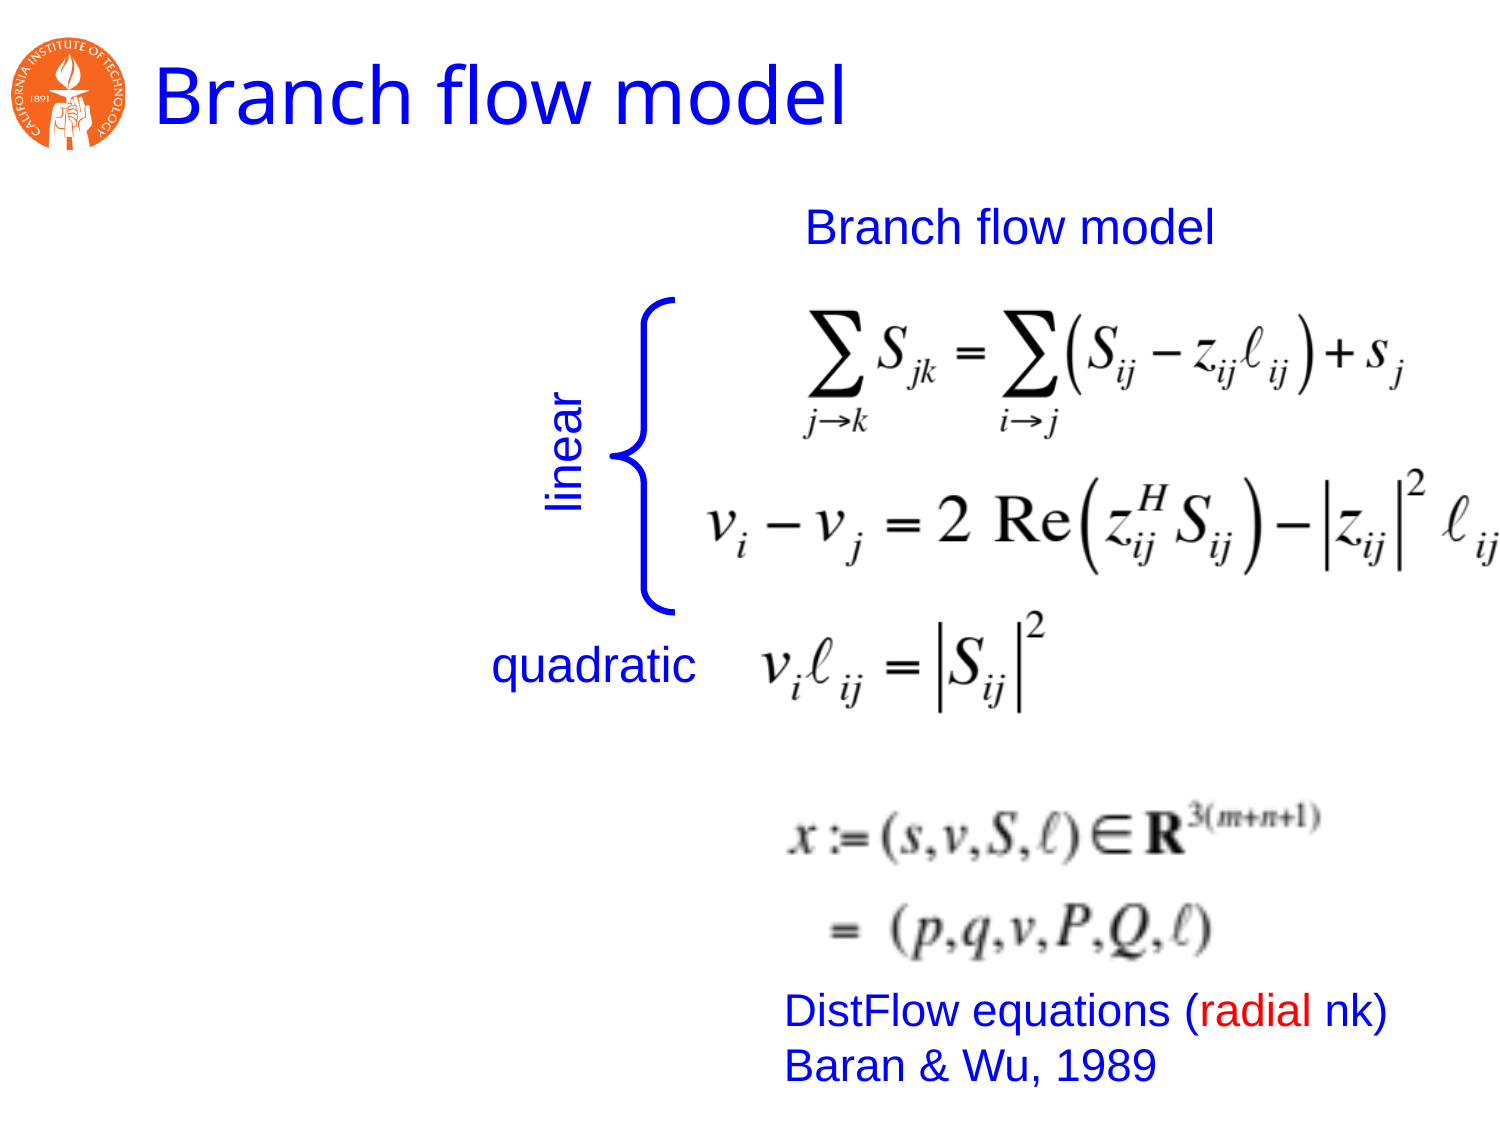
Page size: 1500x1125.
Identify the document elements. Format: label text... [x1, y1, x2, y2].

text_box [612, 299, 675, 613]
text_box quadratic [476, 624, 699, 700]
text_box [799, 306, 1406, 442]
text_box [780, 786, 1326, 963]
text_box DistFlow equations (radial nk) Baran & Wu, 1989 [769, 973, 1416, 1099]
text_box linear [524, 376, 599, 529]
text_box Branch flow model [789, 187, 1231, 263]
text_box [704, 462, 1500, 714]
title Branch flow model [137, 37, 1463, 176]
